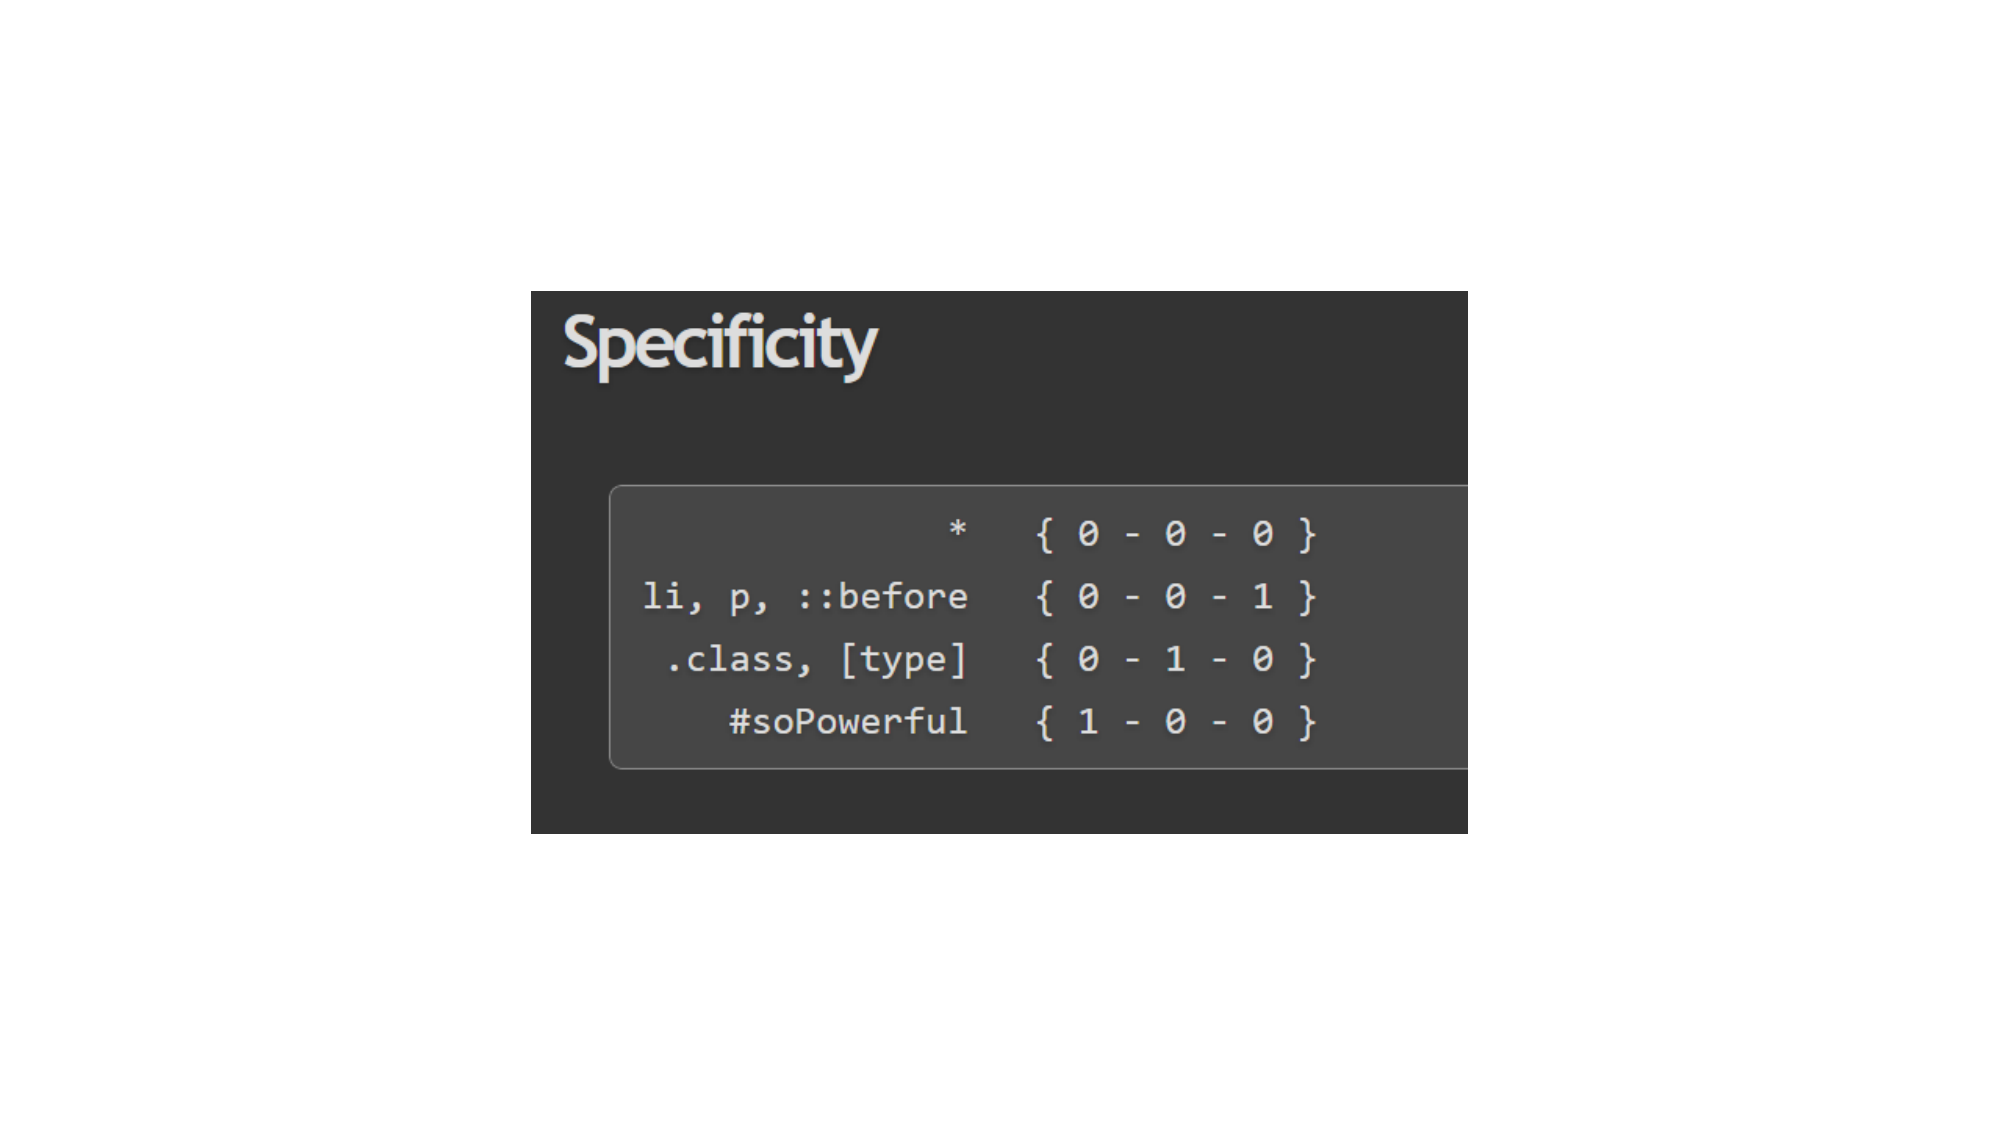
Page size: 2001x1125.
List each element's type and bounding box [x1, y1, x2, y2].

picture [531, 291, 1469, 834]
